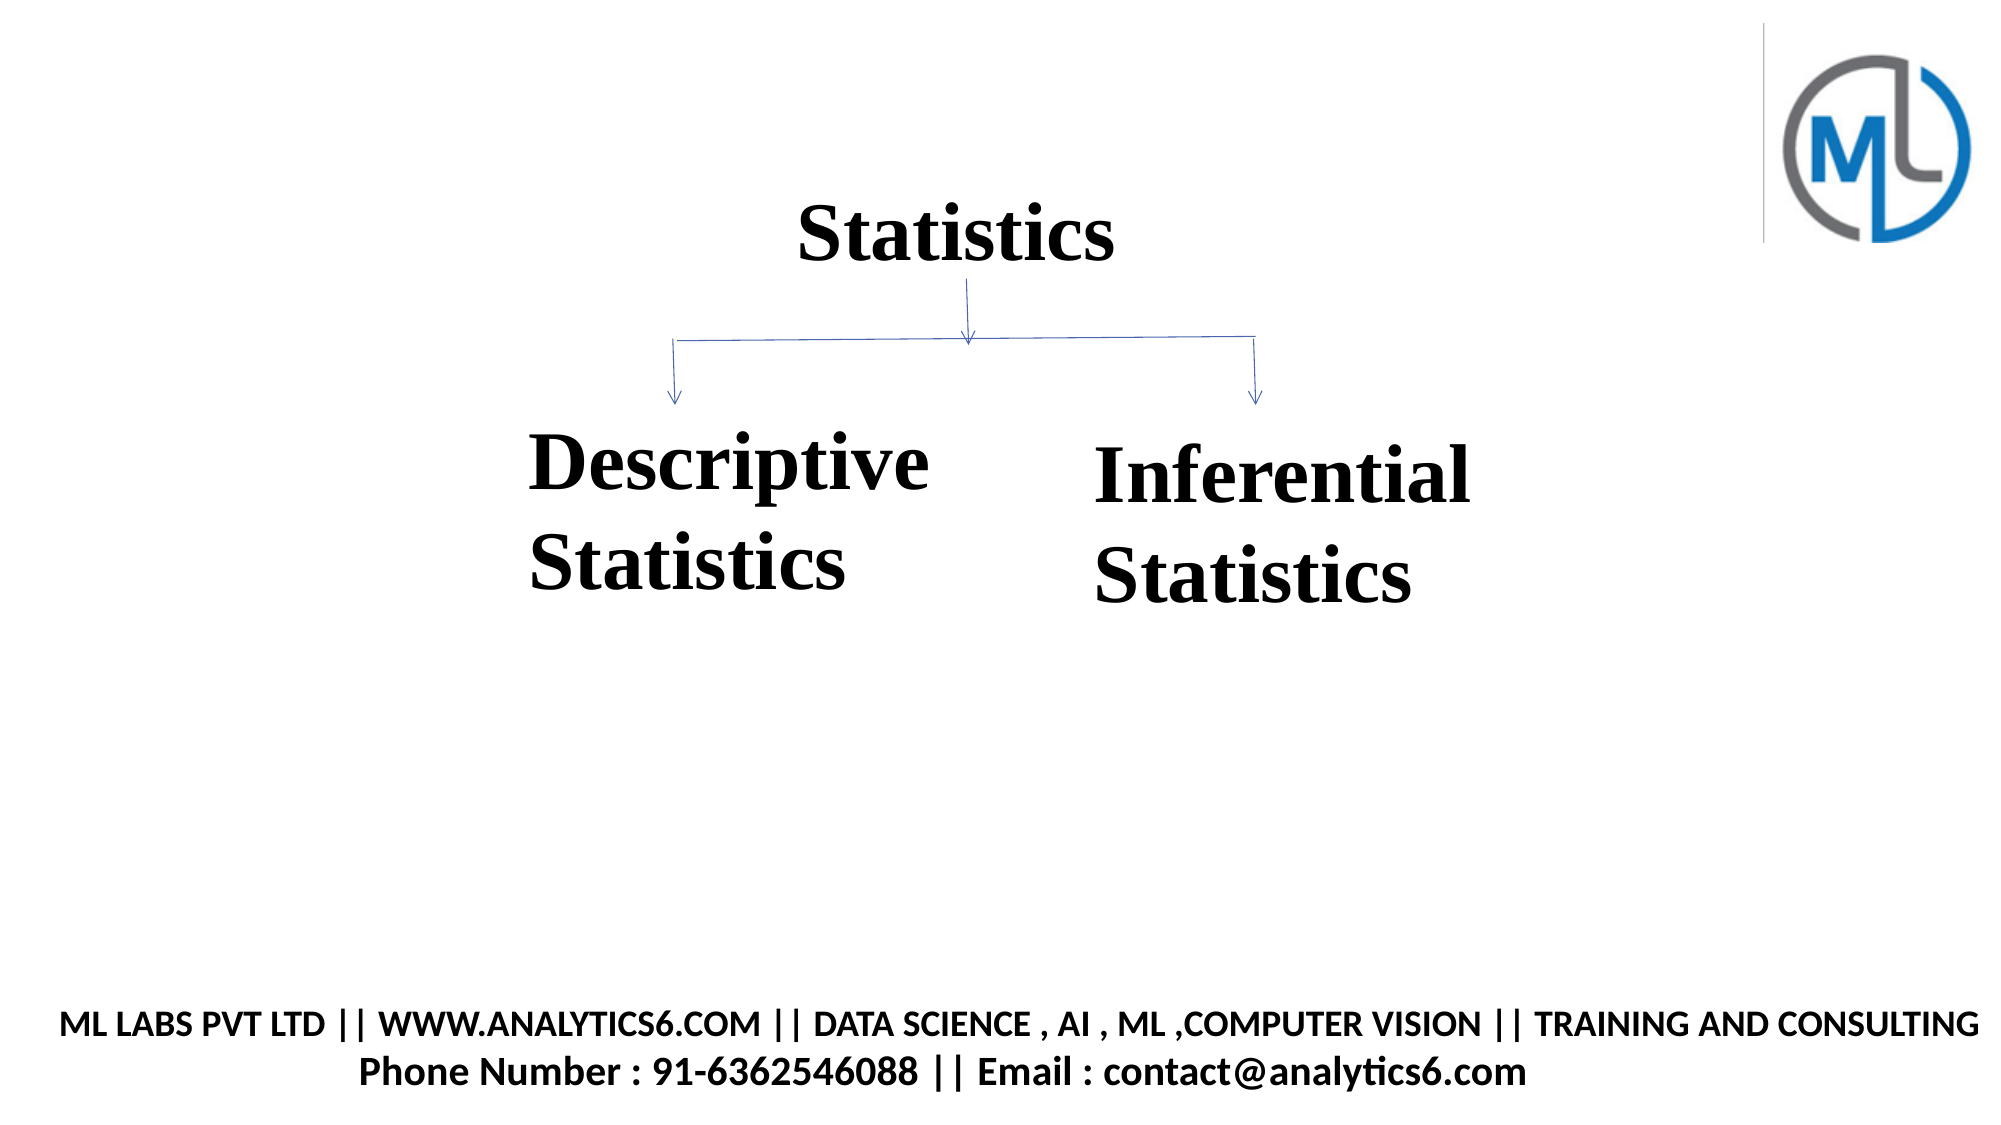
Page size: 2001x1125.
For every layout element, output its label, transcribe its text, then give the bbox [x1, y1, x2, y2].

text_box Statistics [782, 170, 1241, 285]
slide_number ML LABS PVT LTD || WWW.ANALYTICS6.COM || DATA SCIENCE , AI , ML ,COMPUTER VISION || TRAINING AND CONSULTING Phone Number : 91-6362546088 || Email : contact@analytics6.com [44, 991, 2000, 1052]
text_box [677, 336, 1256, 341]
text_box Descriptive Statistics [513, 398, 973, 614]
text_box Inferential Statistics [1079, 411, 1538, 627]
picture [1761, 23, 1981, 243]
